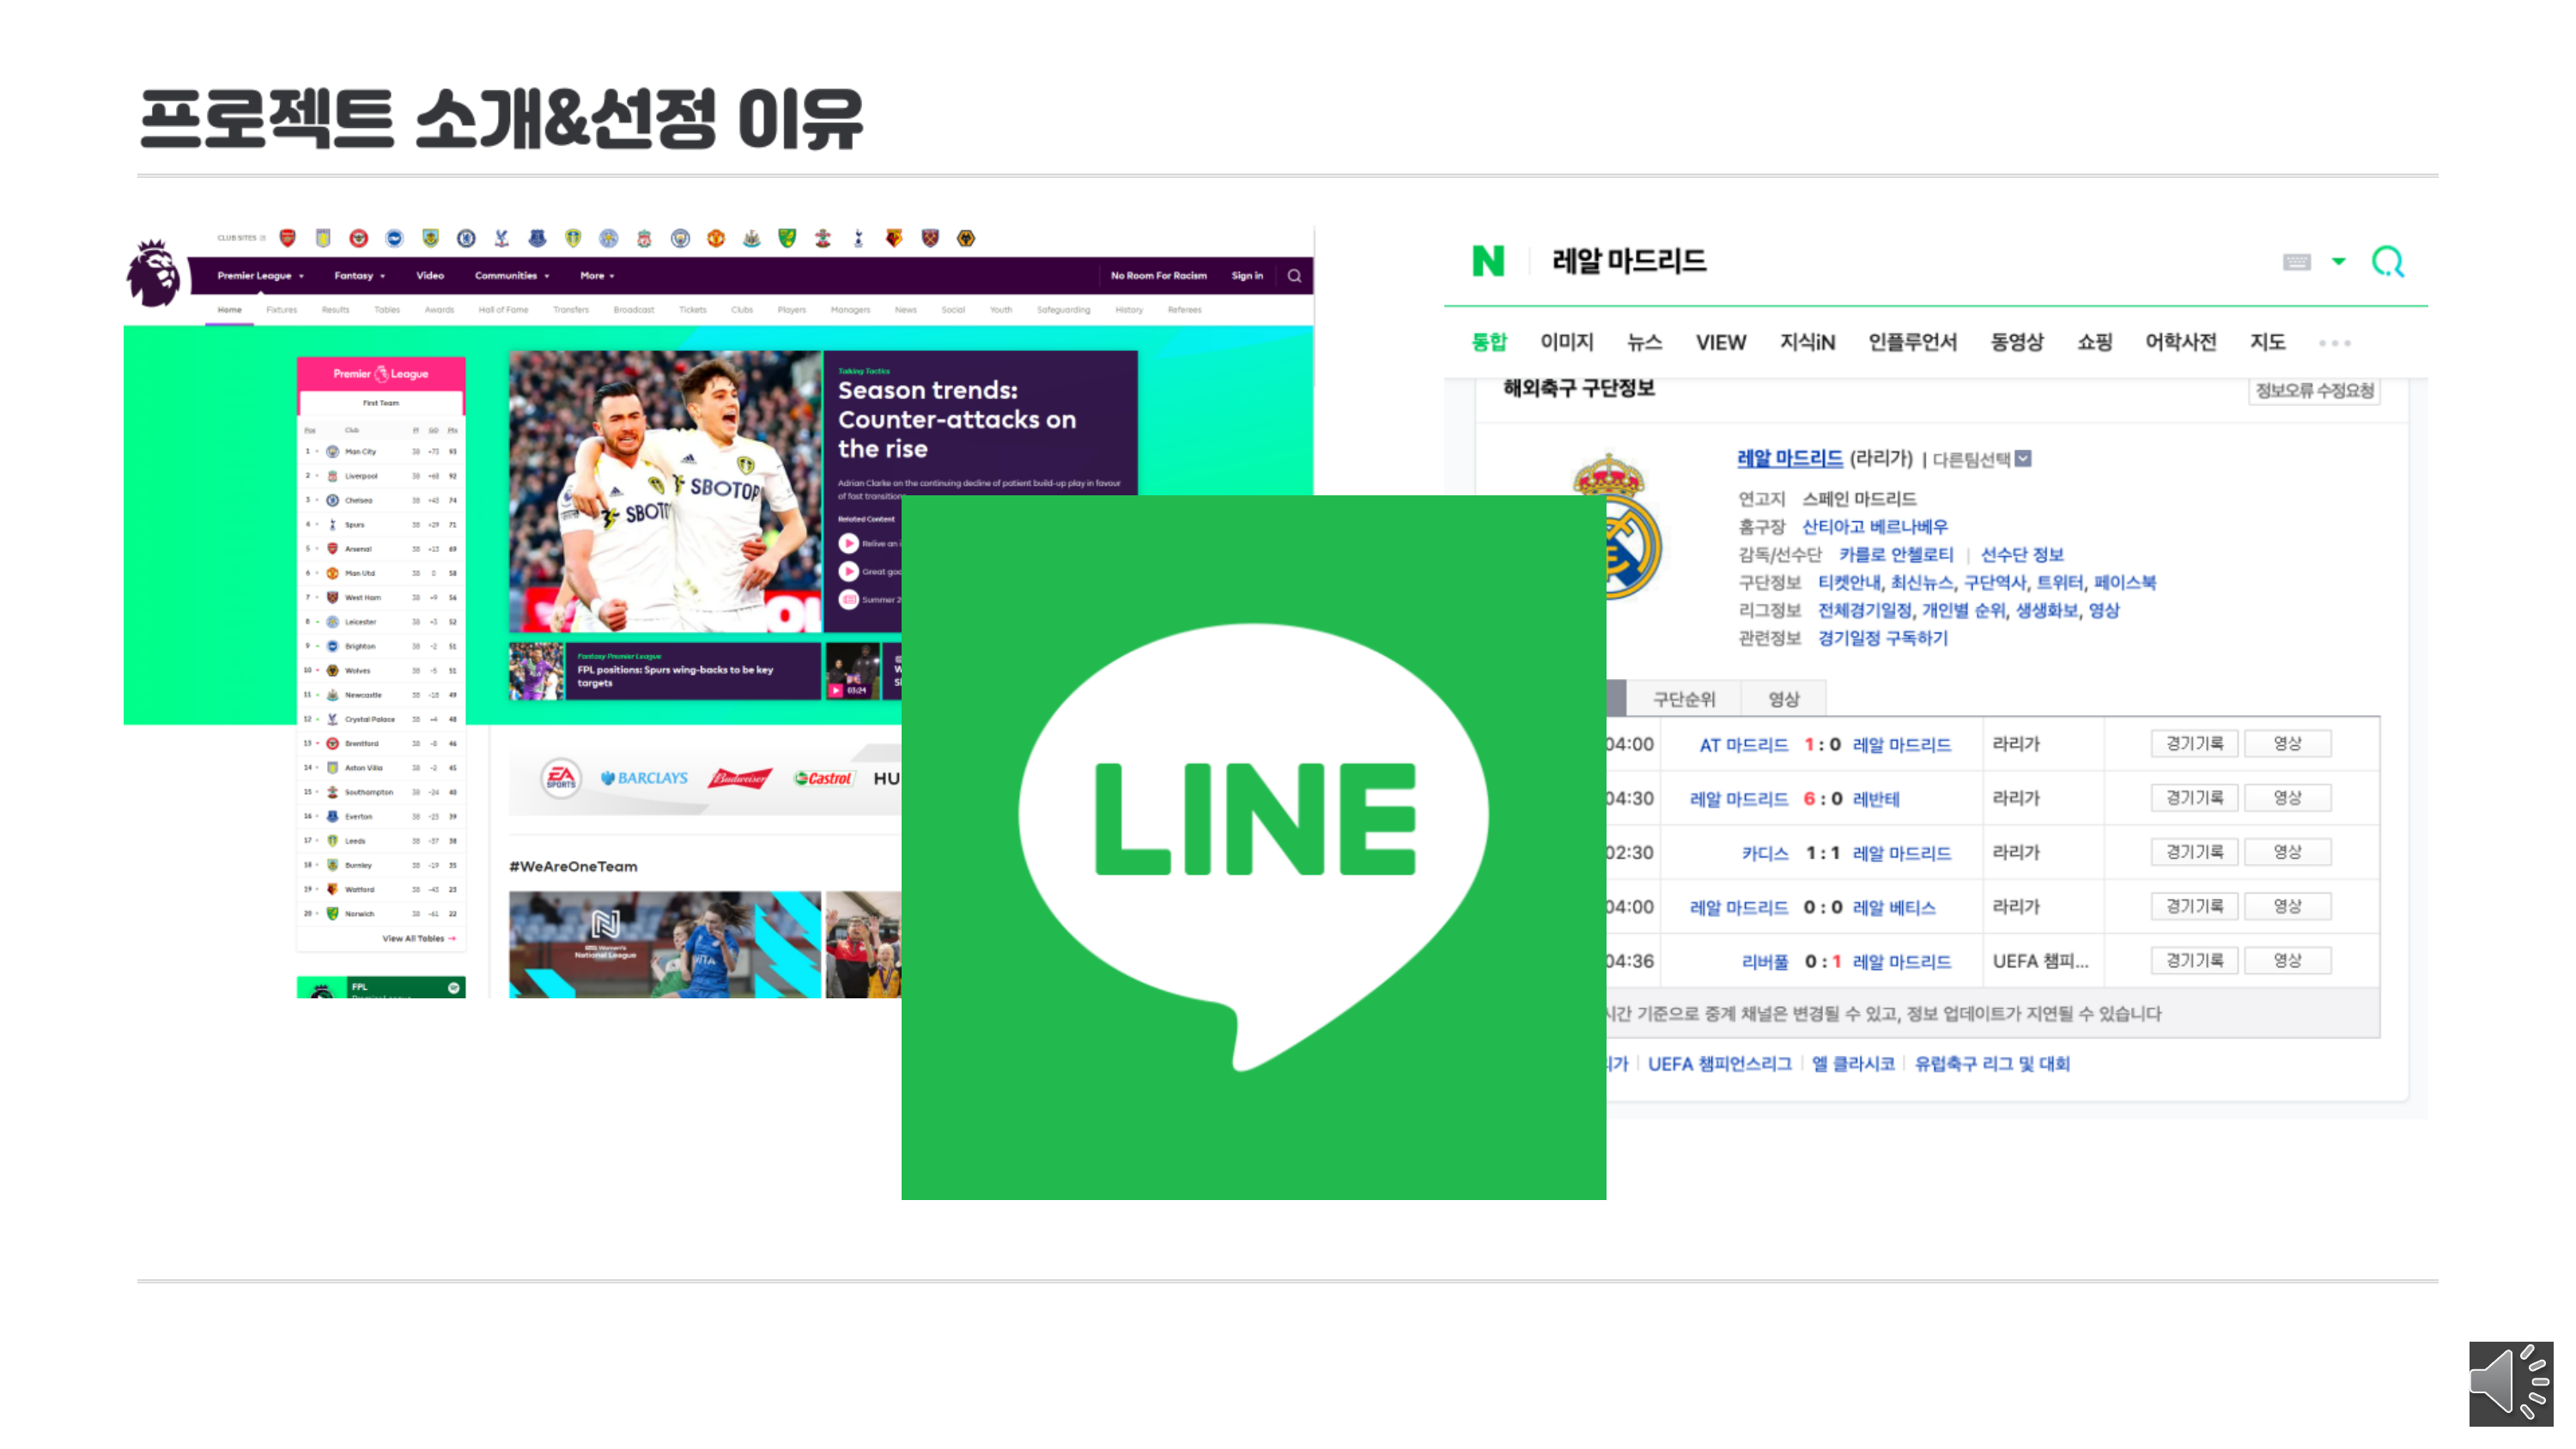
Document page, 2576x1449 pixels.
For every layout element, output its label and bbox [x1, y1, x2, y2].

picture [130, 66, 896, 197]
text_box [124, 225, 1315, 999]
text_box [902, 495, 1607, 1200]
text_box [1444, 225, 2429, 1120]
text_box [137, 171, 2439, 180]
text_box [137, 1277, 2439, 1286]
picture [2468, 1341, 2555, 1428]
